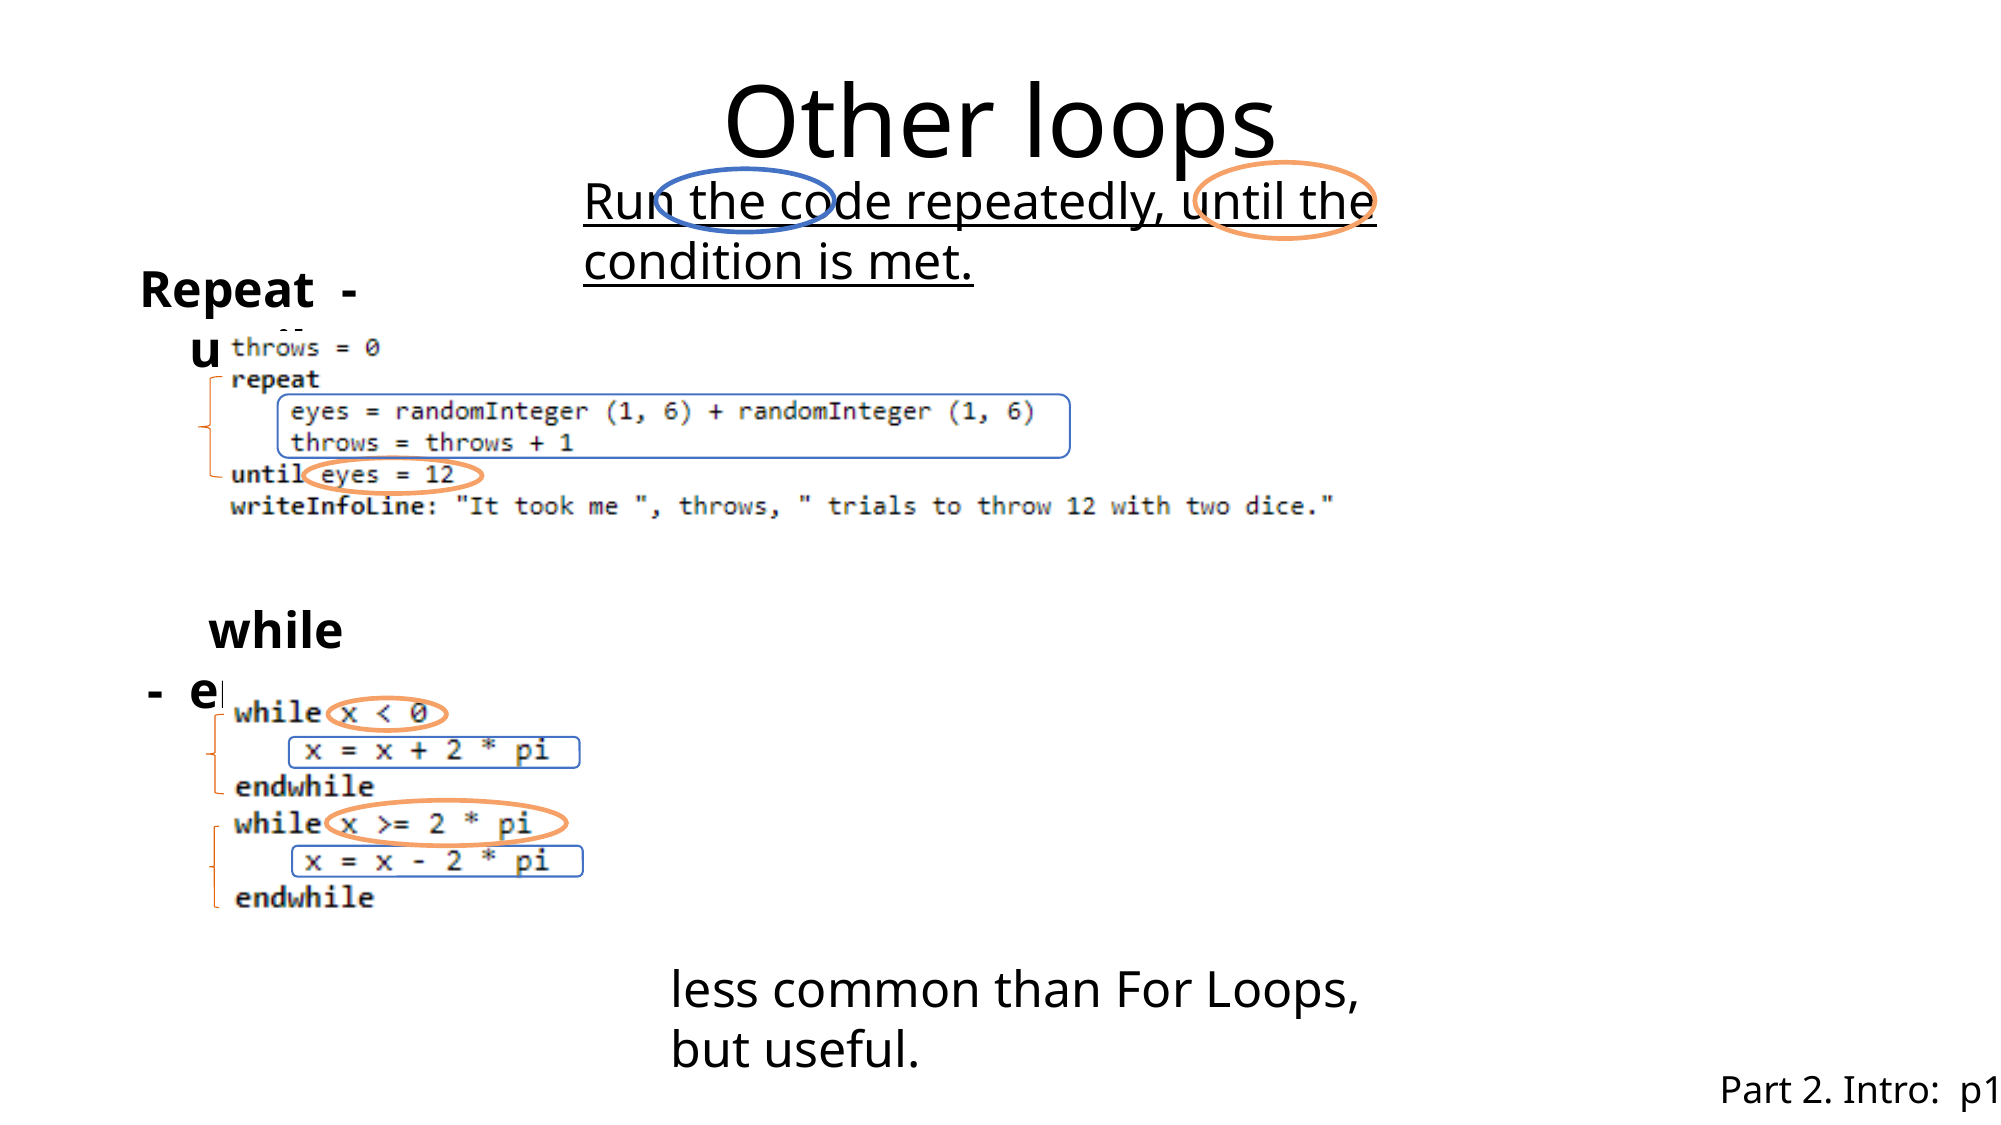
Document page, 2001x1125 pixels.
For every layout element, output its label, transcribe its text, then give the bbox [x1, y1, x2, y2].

picture [223, 331, 1375, 536]
text_box [654, 167, 836, 234]
text_box Other loops [61, 50, 1940, 186]
text_box Run the code repeatedly, until the condition is met. [568, 162, 1525, 358]
text_box [1193, 161, 1377, 240]
text_box [197, 376, 223, 478]
text_box [206, 713, 223, 795]
text_box Part 2. Intro: p10/17 [1704, 1058, 2000, 1119]
text_box less common than For Loops, but useful. [655, 949, 1452, 1085]
text_box while - endwhile [98, 590, 468, 726]
text_box Repeat - until [92, 249, 405, 385]
picture [223, 666, 644, 945]
text_box [209, 825, 220, 908]
